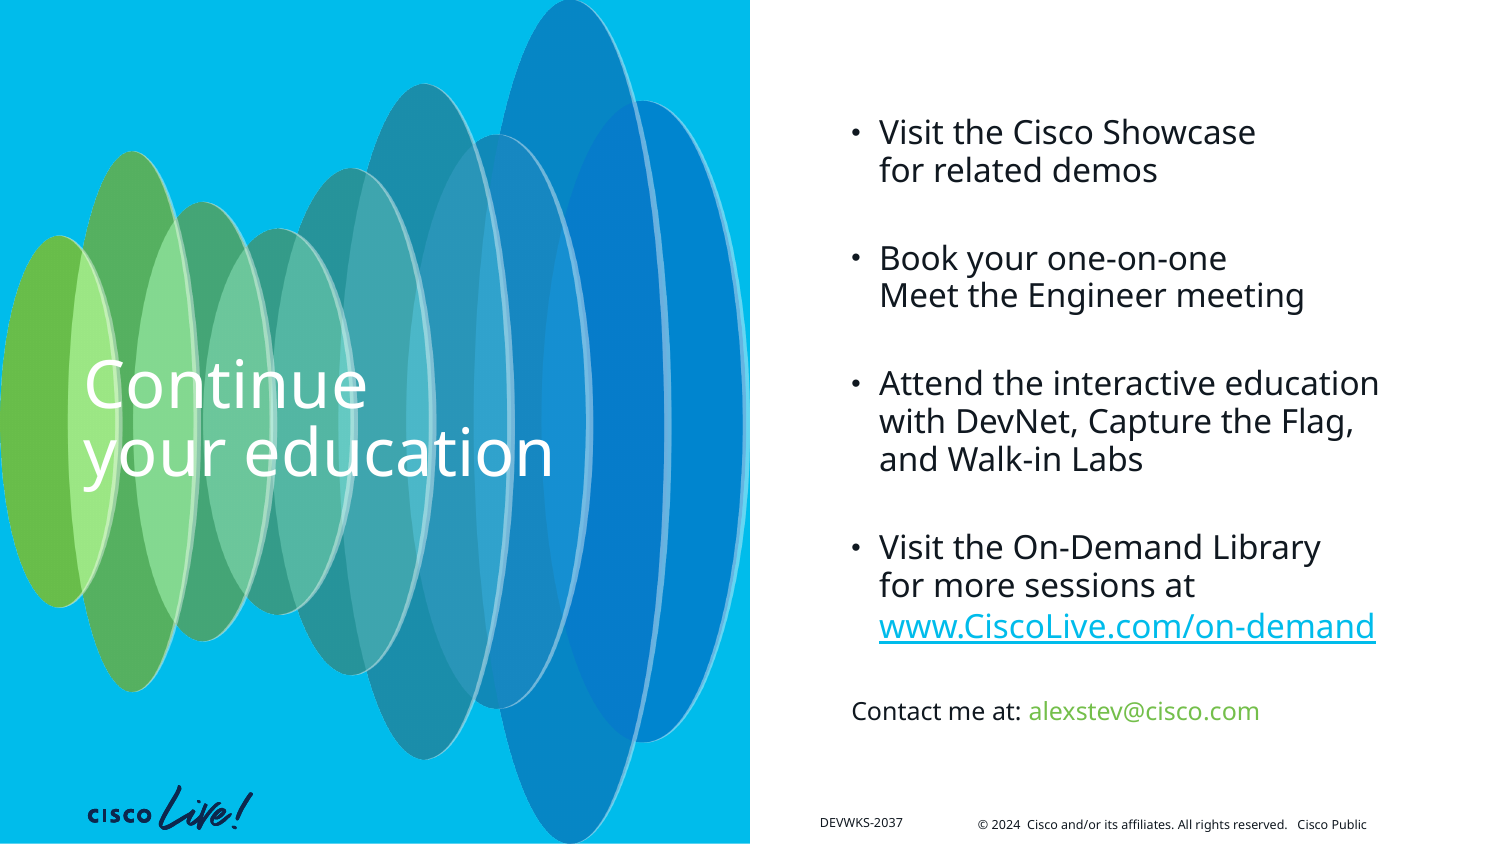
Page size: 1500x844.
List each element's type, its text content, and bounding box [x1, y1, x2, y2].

footer DEVWKS-2037 [809, 811, 960, 838]
picture [0, 50, 751, 799]
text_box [87, 784, 254, 831]
list Visit the Cisco Showcase for related demos Book your one-on-one Meet the Engineer meeting Attend the interactive education with DevNet, Capture the Flag, and Walk-in Labs Visit the On-Demand Library for more sessions at www.CiscoLive.com/on-demand Contact me at: alexstev@cisco.com [836, 87, 1419, 754]
